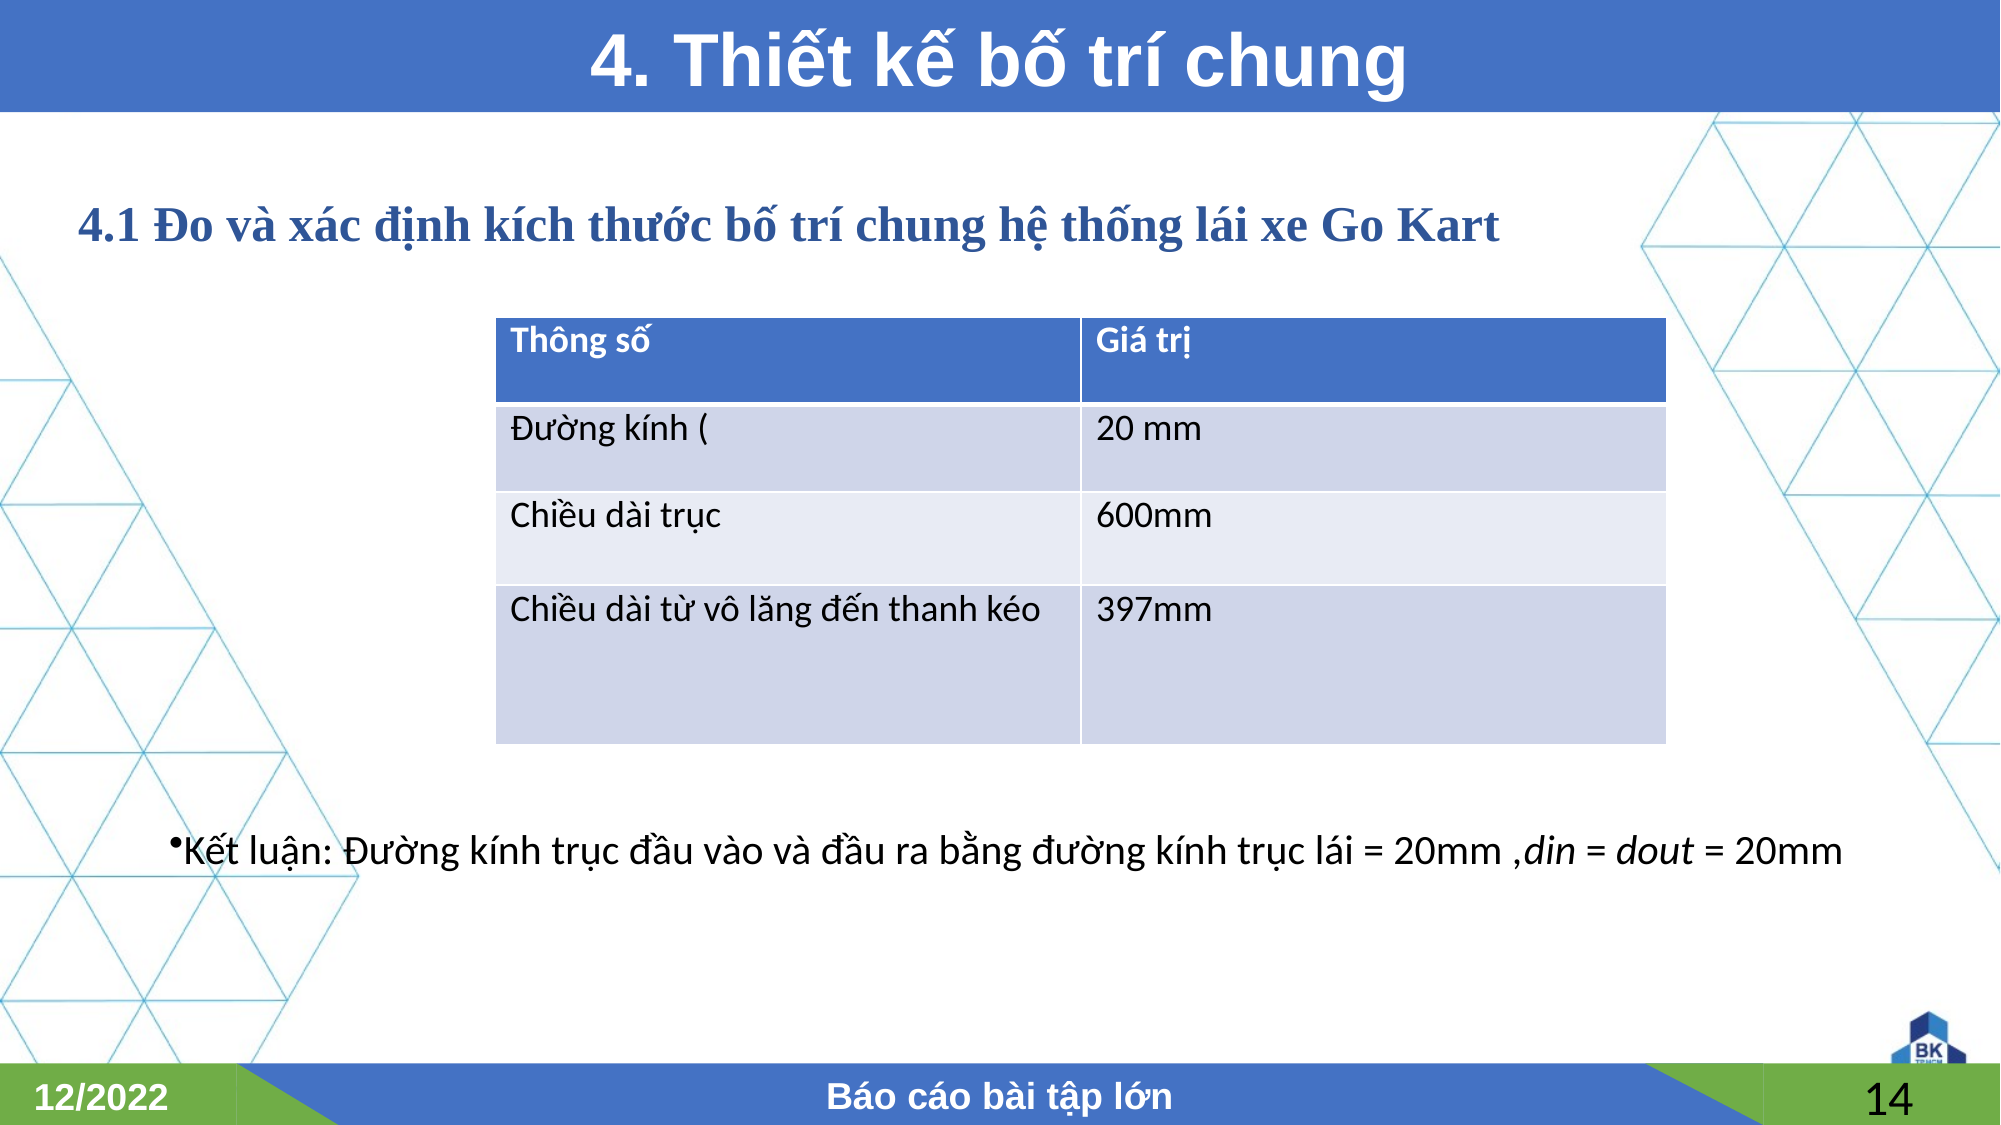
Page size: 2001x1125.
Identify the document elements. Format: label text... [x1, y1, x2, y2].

picture [0, 0, 2001, 1125]
text_box [140, 744, 1245, 1019]
text_box Kết luận: Đường kính trục đầu vào và đầu ra bằng đường kính trục lái = 20mm ,din = dout = 20mm [154, 815, 2000, 881]
text_box 4. Thiết kế bố trí chung [0, 0, 2000, 113]
text_box 4.1 Đo và xác định kích thước bố trí chung hệ thống lái xe Go Kart [50, 184, 1557, 260]
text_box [1644, 1063, 2000, 1125]
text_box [0, 1063, 339, 1125]
text_box Báo cáo bài tập lớn [236, 1062, 1764, 1125]
